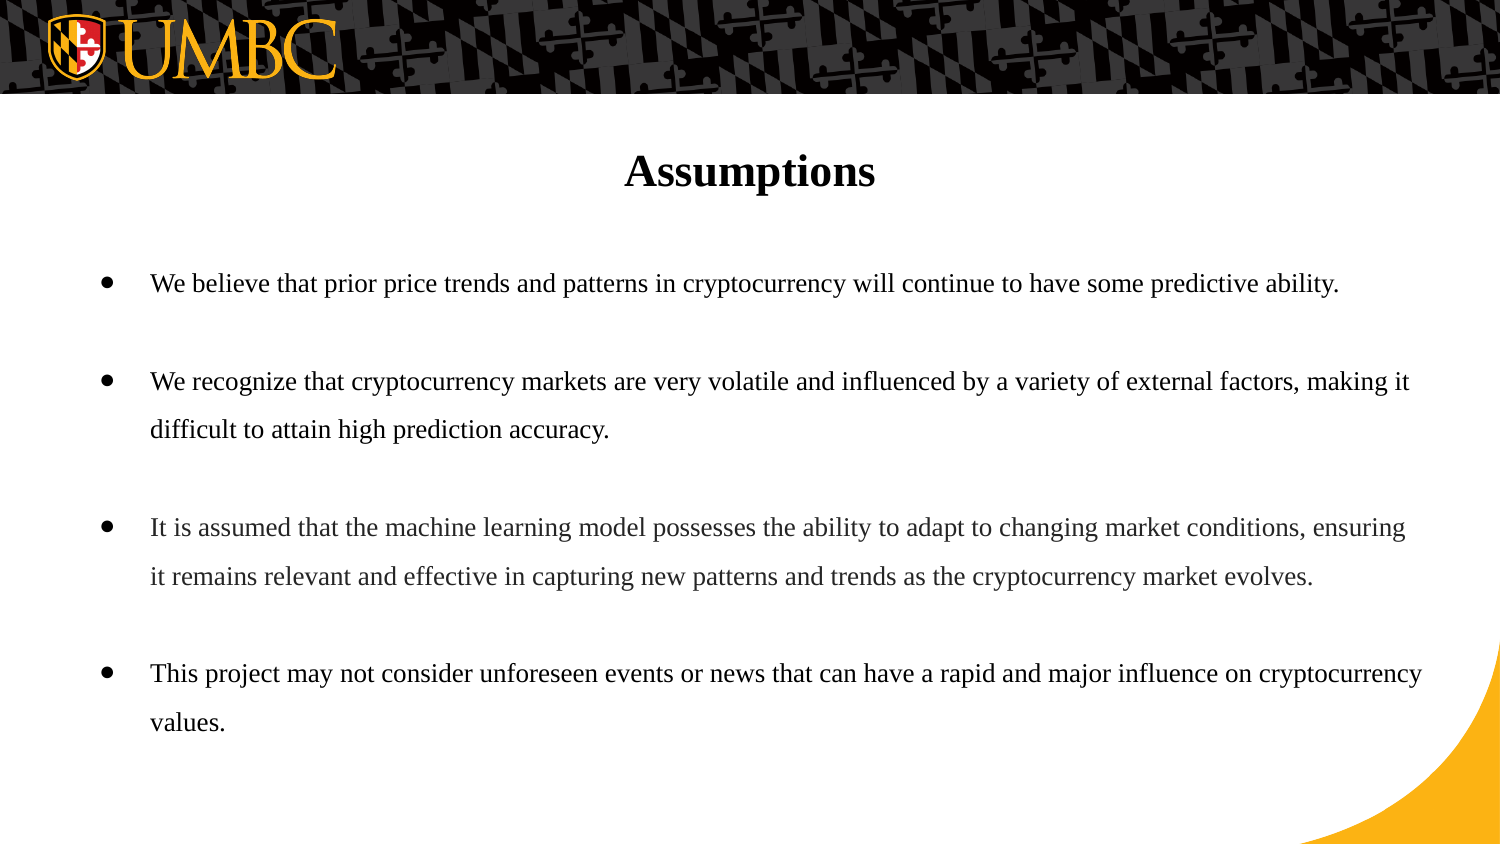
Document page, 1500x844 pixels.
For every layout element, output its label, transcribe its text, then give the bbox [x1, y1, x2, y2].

text_box We believe that prior price trends and patterns in cryptocurrency will continue to have some predictive ability. We recognize that cryptocurrency markets are very volatile and influenced by a variety of external factors, making it difficult to attain high prediction accuracy. It is assumed that the machine learning model possesses the ability to adapt to changing market conditions, ensuring it remains relevant and effective in capturing new patterns and trends as the cryptocurrency market evolves. This project may not consider unforeseen events or news that can have a rapid and major influence on cryptocurrency values. [60, 234, 1440, 752]
picture [1299, 639, 1500, 844]
picture [0, 0, 1500, 94]
title Assumptions [75, 115, 1425, 221]
